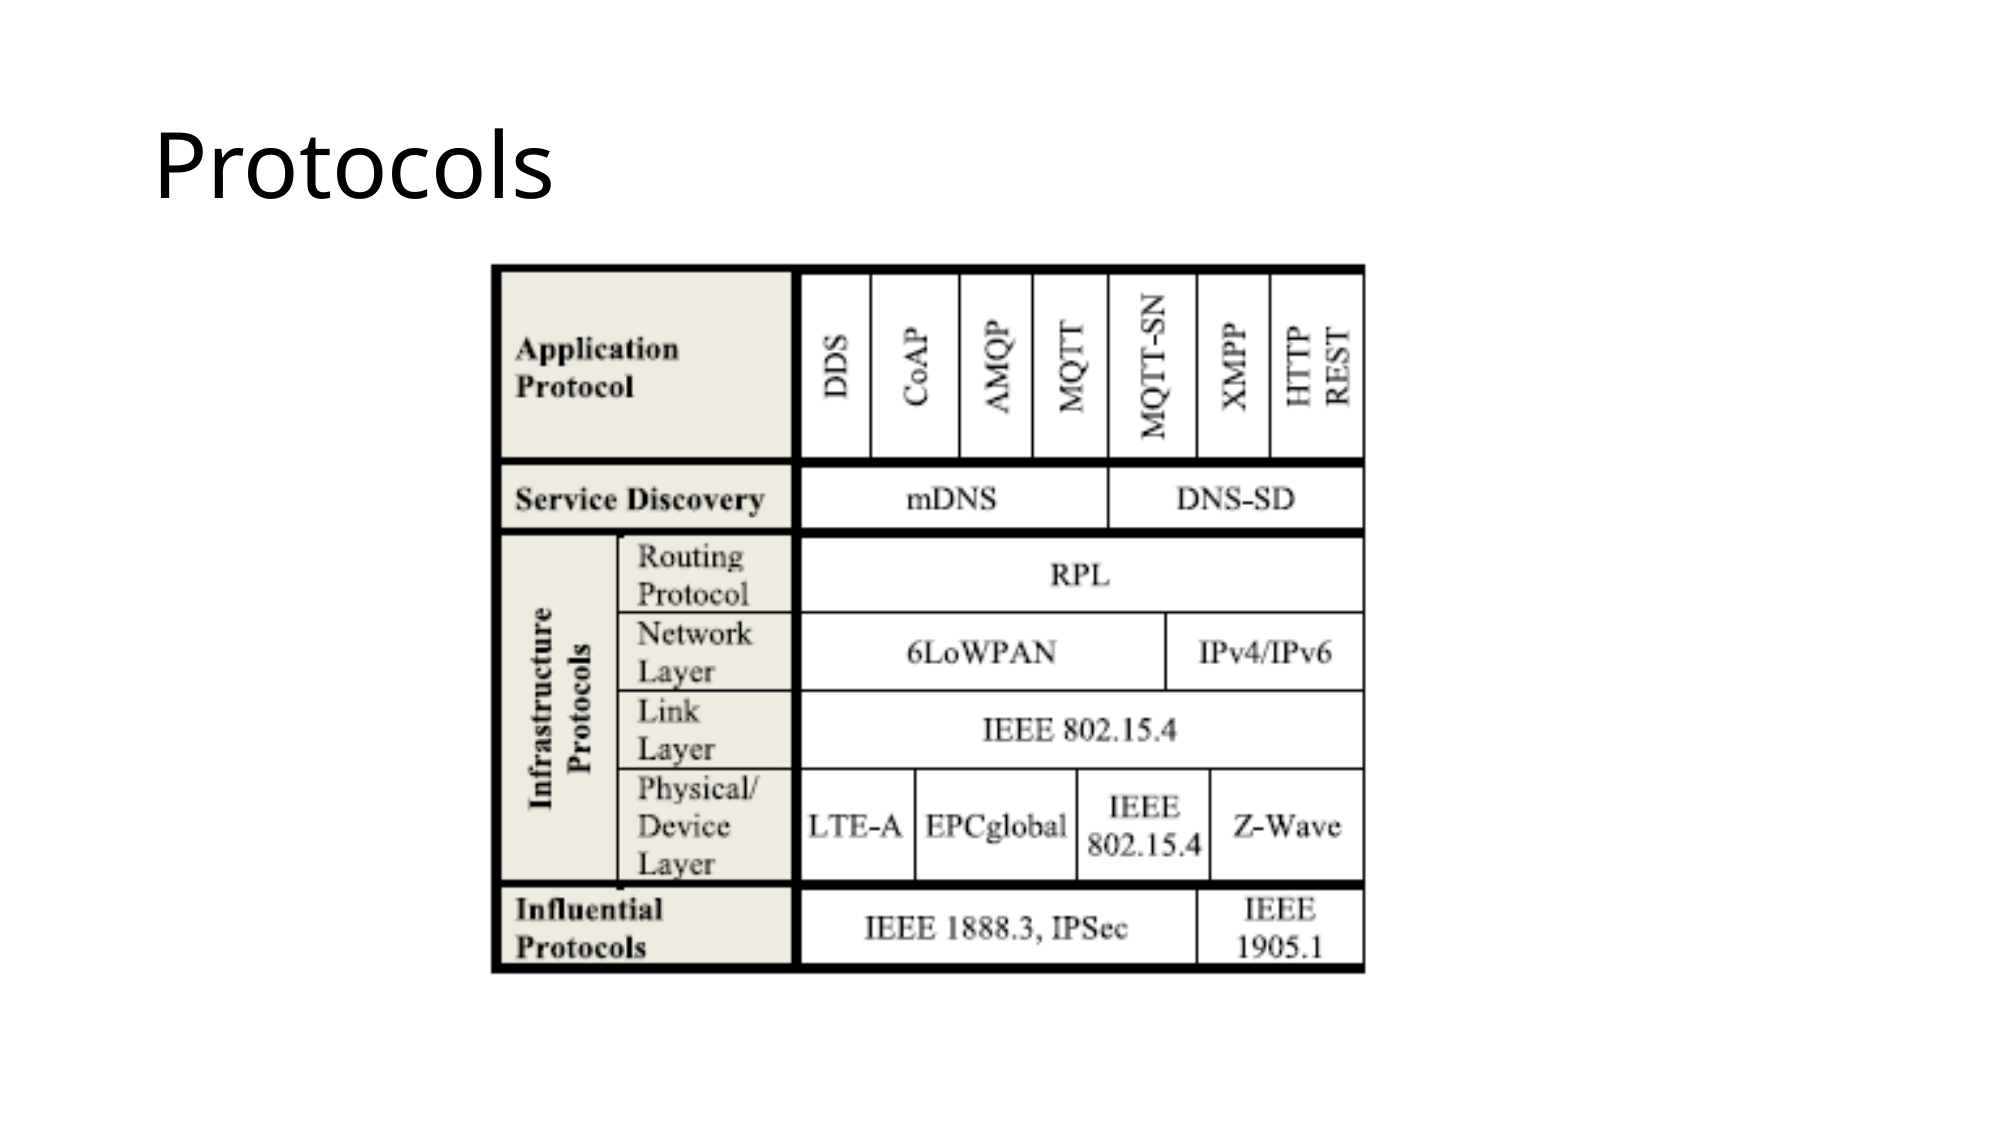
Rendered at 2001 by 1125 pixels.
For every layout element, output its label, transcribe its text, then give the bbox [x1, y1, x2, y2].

picture [458, 239, 1400, 1003]
title Protocols [137, 59, 1863, 278]
